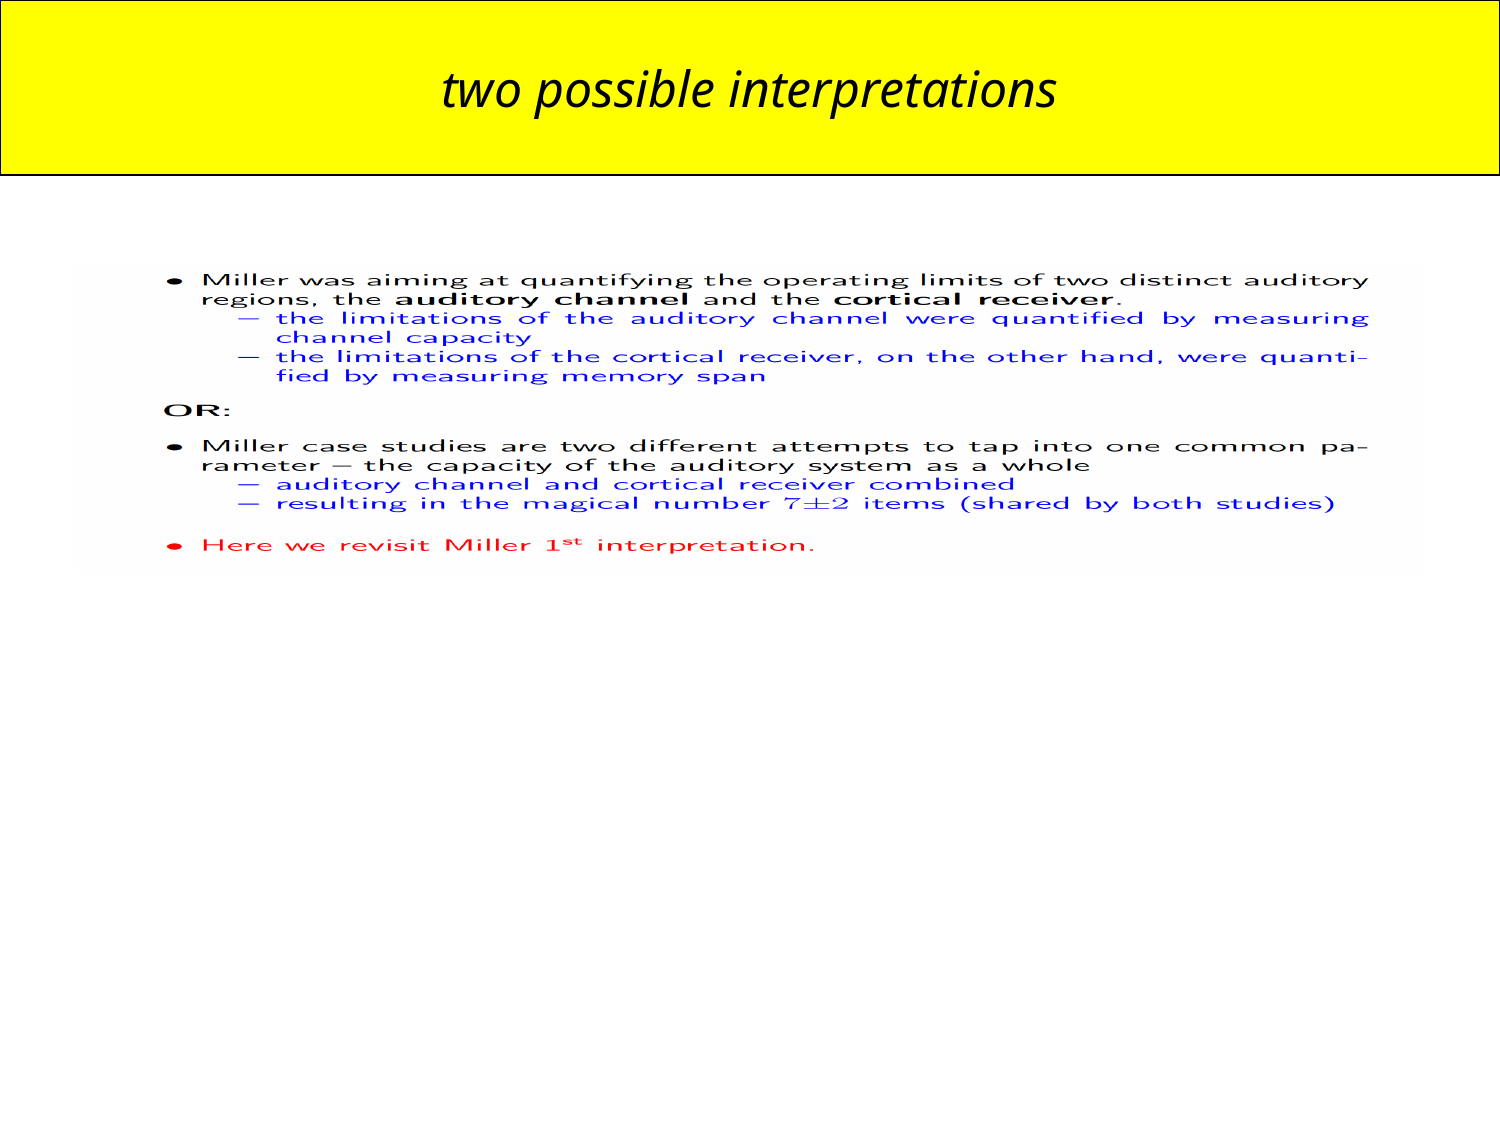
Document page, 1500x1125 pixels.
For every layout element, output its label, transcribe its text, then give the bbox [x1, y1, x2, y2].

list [74, 262, 1426, 576]
text_box two possible interpretations [0, 0, 1500, 175]
